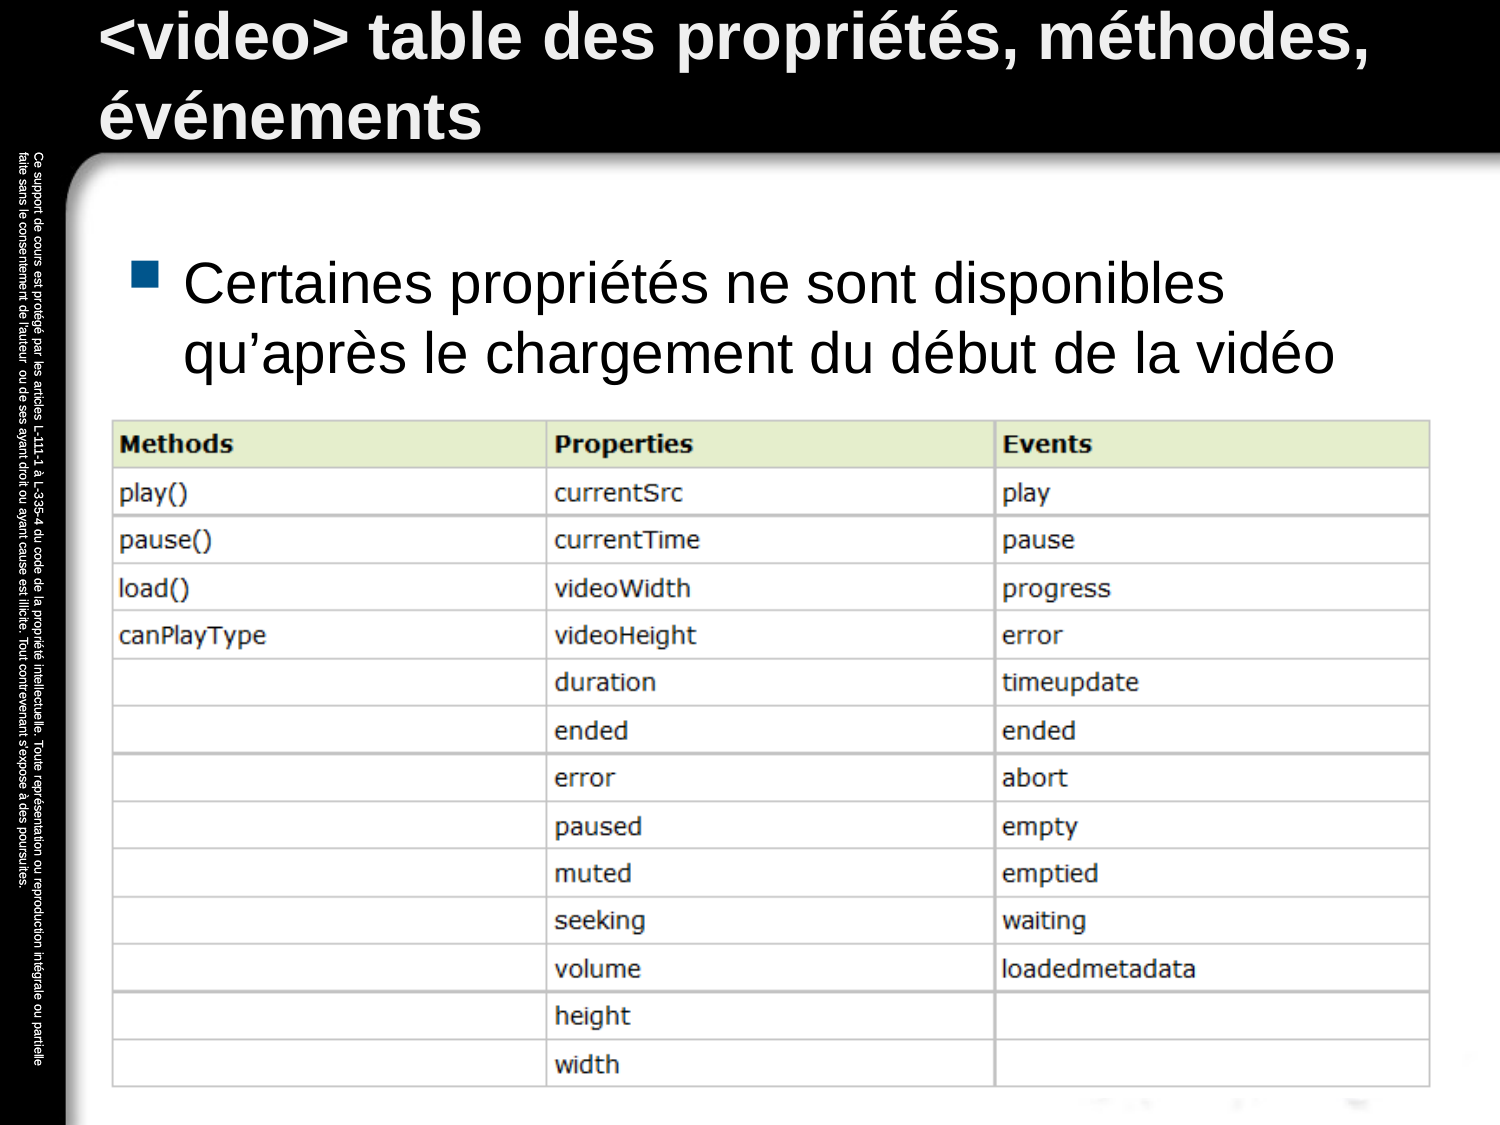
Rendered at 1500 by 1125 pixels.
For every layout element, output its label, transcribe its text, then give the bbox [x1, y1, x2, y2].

title <video> table des propriétés, méthodes, événements [83, 28, 1472, 117]
list Certaines propriétés ne sont disponibles qu’après le chargement du début de la vidéo [112, 237, 1426, 407]
picture [0, 0, 1500, 1125]
